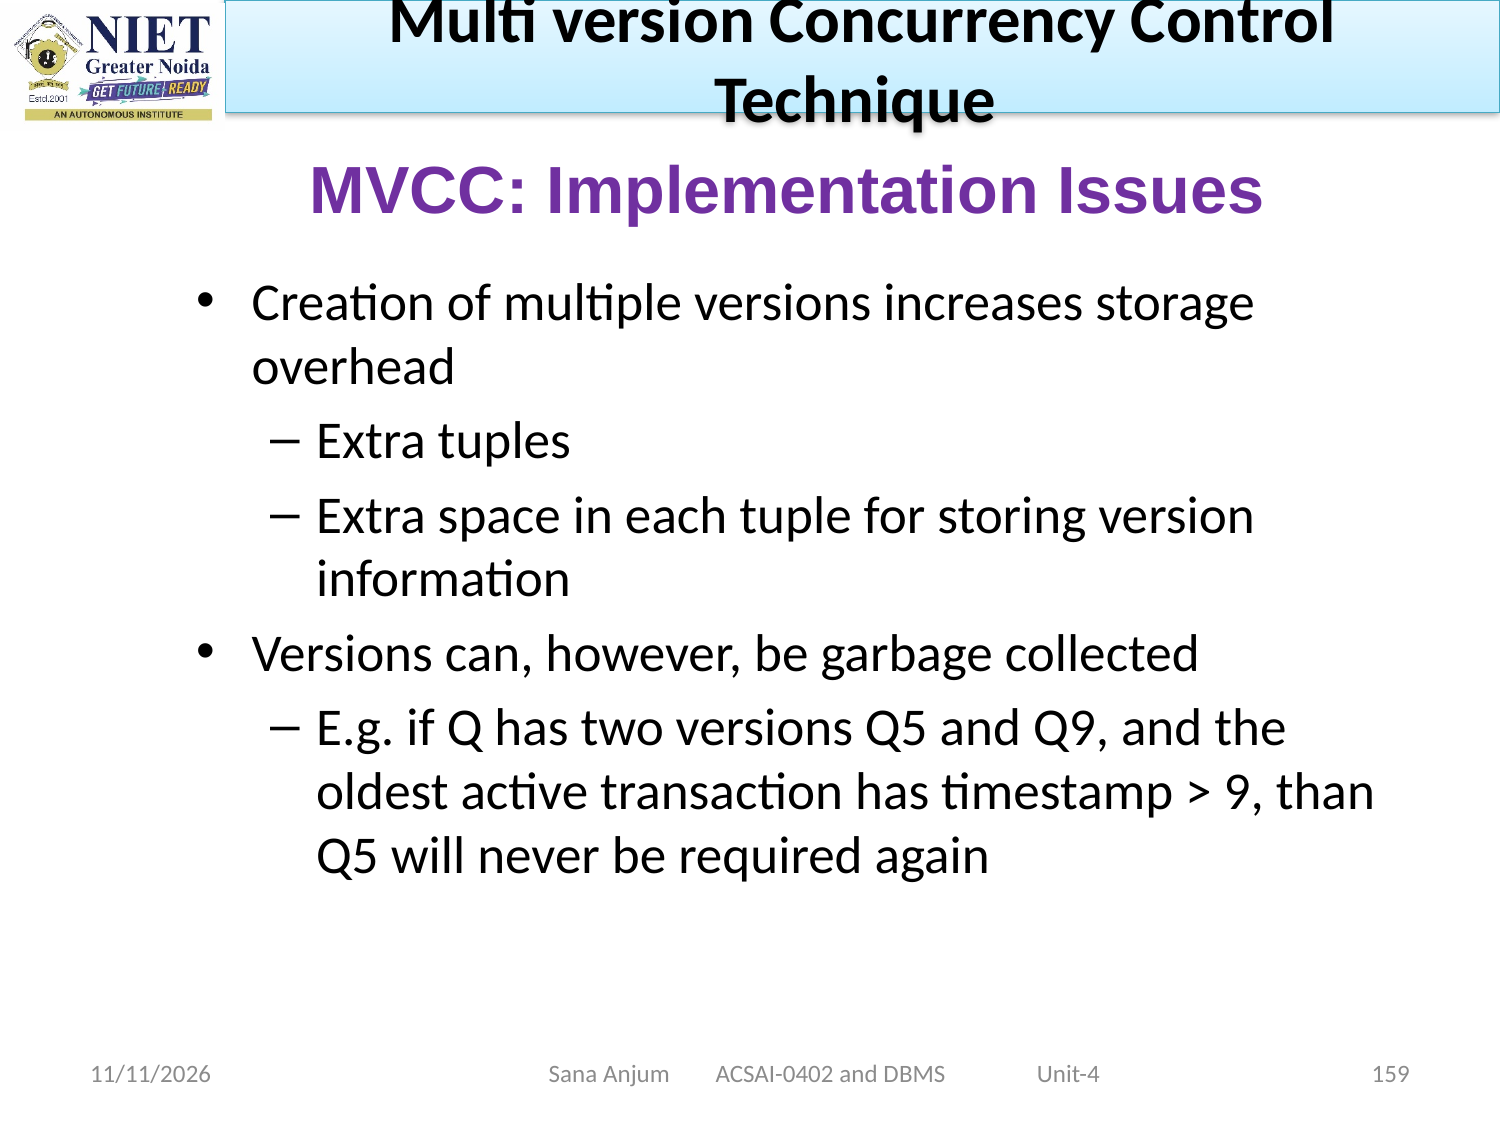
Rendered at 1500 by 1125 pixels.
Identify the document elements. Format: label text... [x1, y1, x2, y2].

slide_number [75, 1042, 425, 1103]
text_box Multi version Concurrency Control Technique [224, 0, 1500, 113]
text_box MVCC: Implementation Issues [277, 139, 1298, 234]
footer Sana Anjum ACSAI-0402 and DBMS Unit-4 [512, 1042, 1138, 1103]
slide_number 159 [1138, 1042, 1425, 1103]
picture [0, 2, 226, 131]
text_box Creation of multiple versions increases storage overhead Extra tuples Extra space in each tuple for storing version information Versions can, however, be garbage collected E.g. if Q has two versions Q5 and Q9, and the oldest active transaction has timestamp > 9, than Q5 will never be required again [181, 260, 1401, 896]
